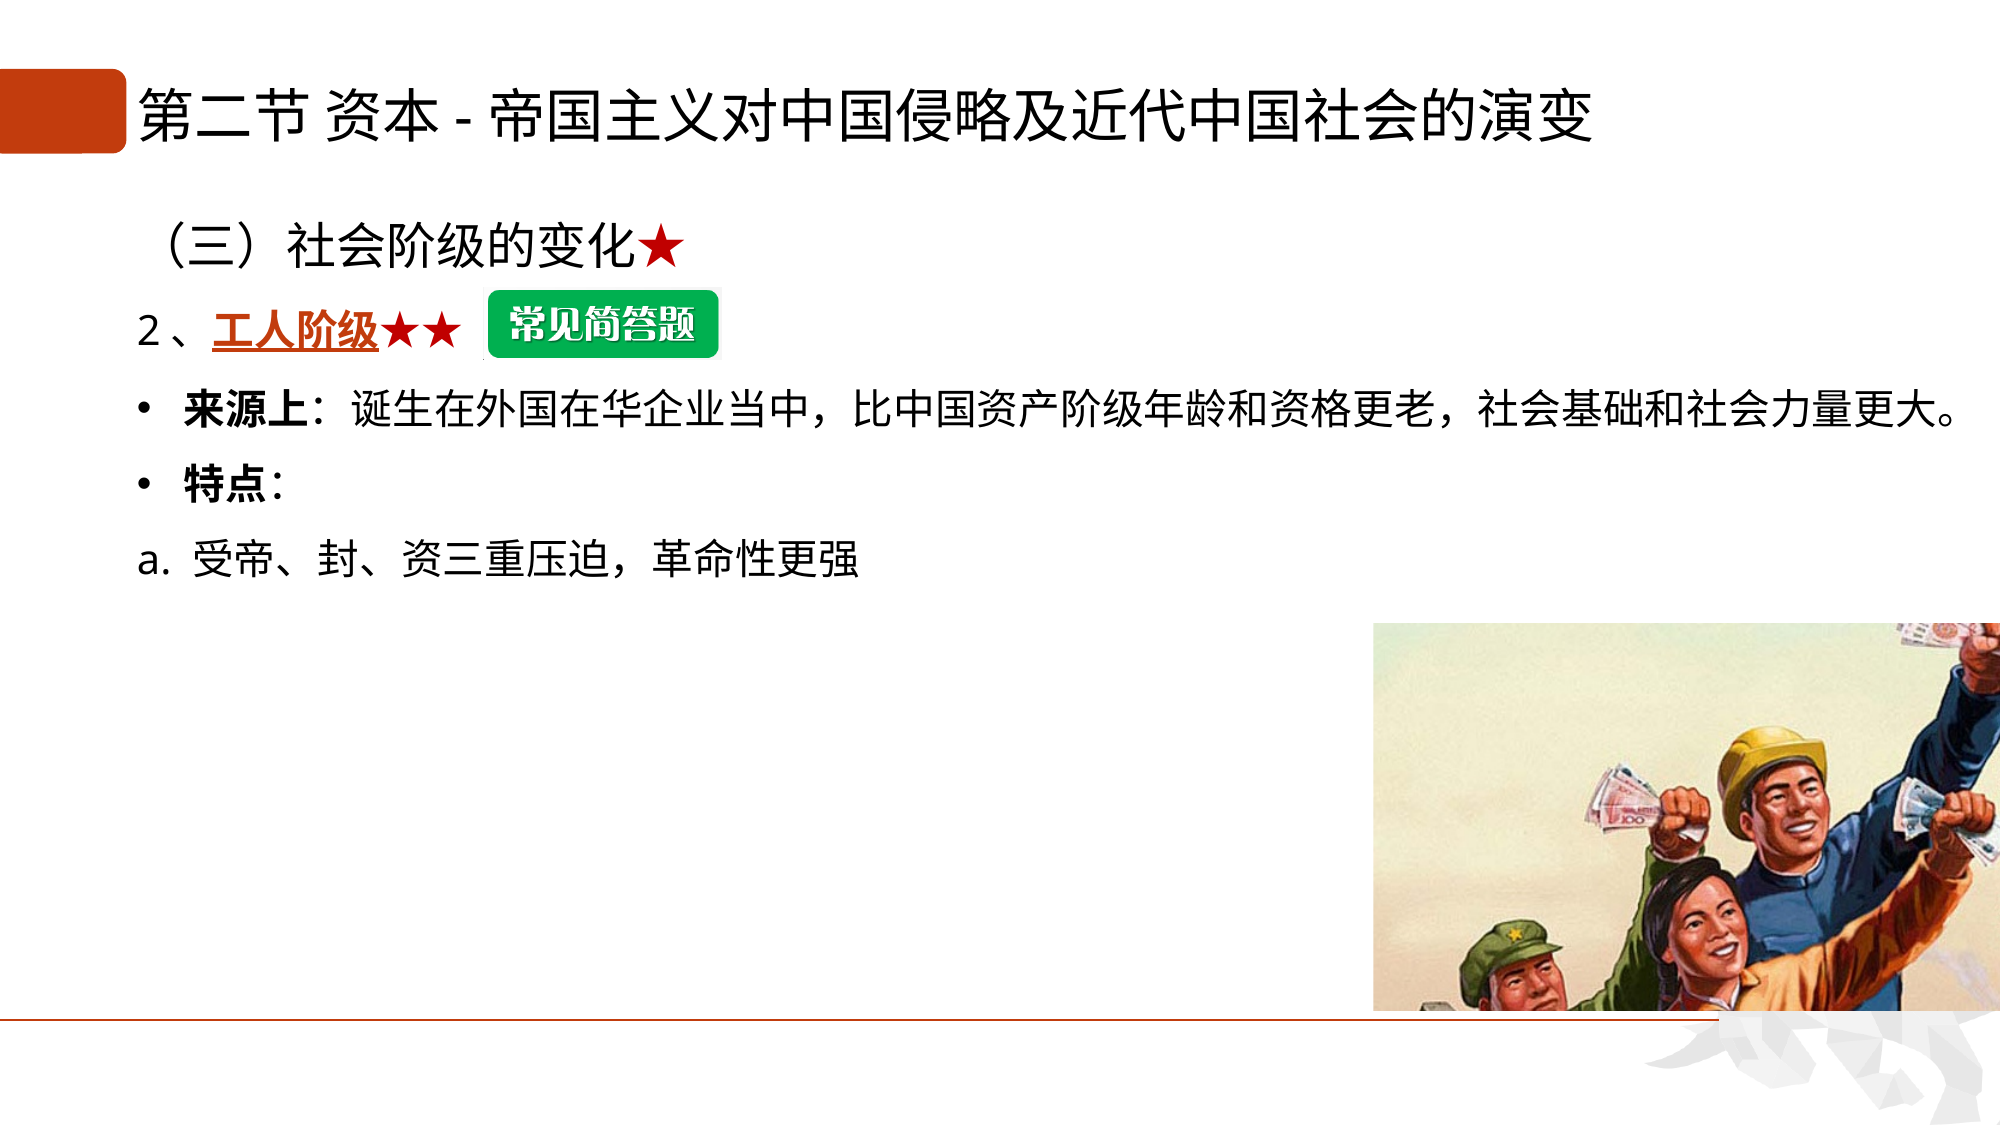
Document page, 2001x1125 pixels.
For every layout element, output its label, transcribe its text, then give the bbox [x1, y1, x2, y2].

picture [1373, 623, 2000, 1125]
text_box 第二节 资本-帝国主义对中国侵略及近代中国社会的演变 [121, 79, 1811, 158]
picture [483, 287, 722, 360]
list （三）社会阶级的变化★ 2、工人阶级★★ 来源上：诞生在外国在华企业当中，比中国资产阶级年龄和资格更老，社会基础和社会力量更大。 特点： a. 受帝、封、资三重压迫，革命性更强 [121, 172, 1961, 1066]
